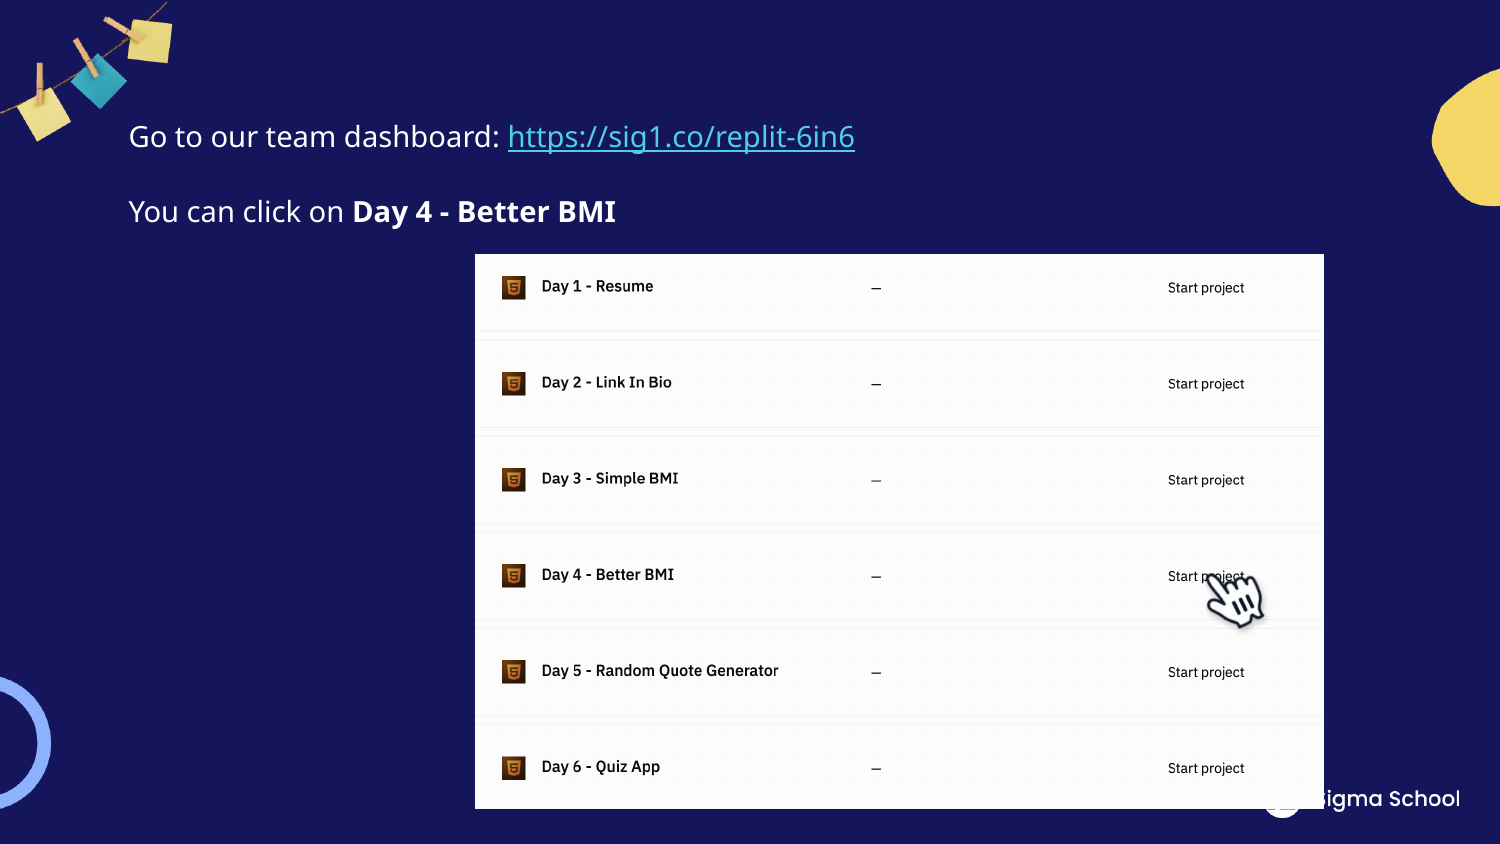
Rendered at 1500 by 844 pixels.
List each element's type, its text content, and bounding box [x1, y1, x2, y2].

picture [0, 0, 232, 844]
picture [475, 0, 1500, 844]
text_box Go to our team dashboard: https://sig1.co/replit-6in6 You can click on Day 4 - Better BMI [113, 103, 899, 243]
